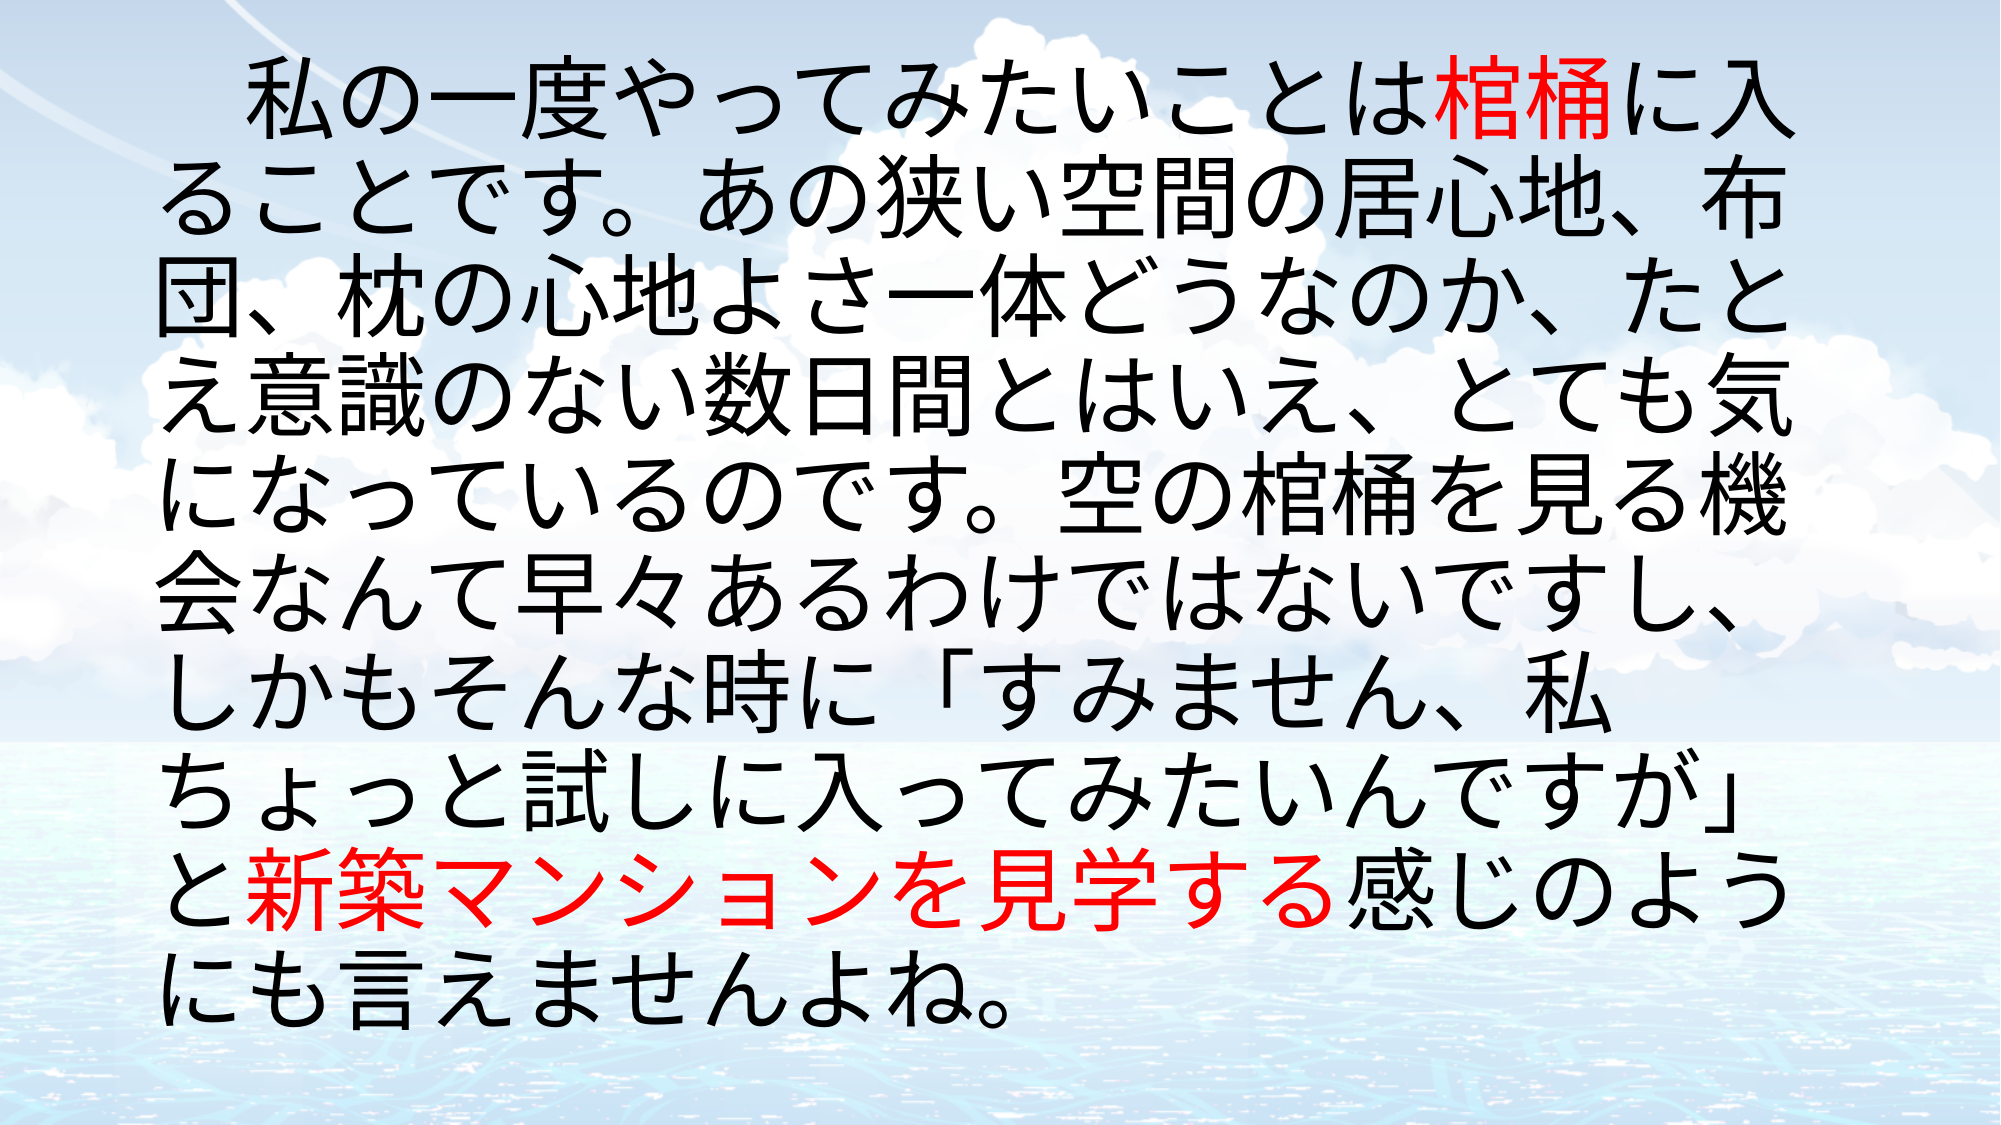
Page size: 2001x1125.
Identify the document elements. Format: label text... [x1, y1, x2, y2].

list 私の一度やってみたいことは棺桶に入ることです。あの狭い空間の居心地、布団、枕の心地よさ一体どうなのか、たとえ意識のない数日間とはいえ、とても気になっているのです。空の棺桶を見る機会なんて早々あるわけではないですし、しかもそんな時に「すみません、私ちょっと試しに入ってみたいんですが」と新築マンションを見学する感じのようにも言えませんよね。 [137, 46, 1863, 957]
